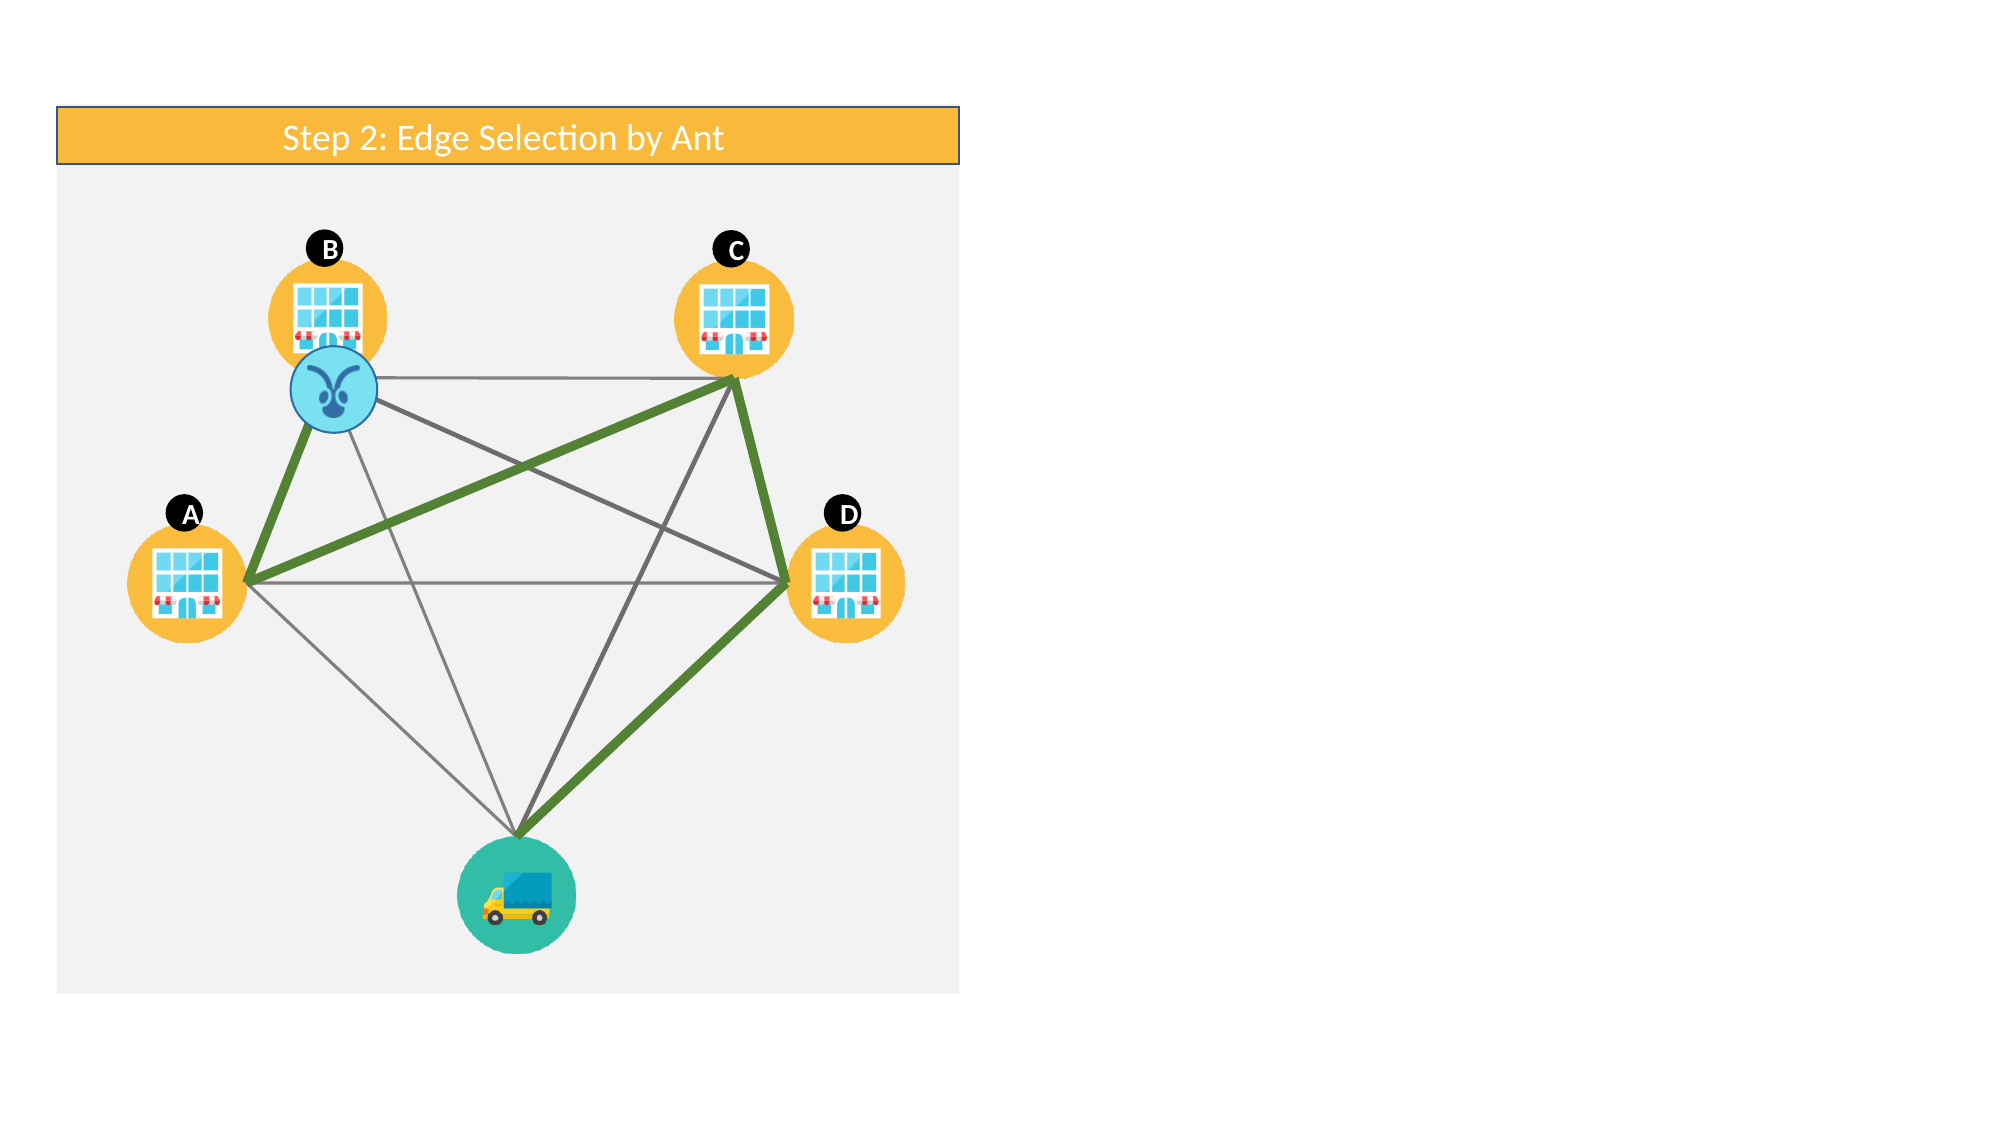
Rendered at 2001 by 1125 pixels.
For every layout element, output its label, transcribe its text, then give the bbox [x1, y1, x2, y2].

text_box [786, 495, 905, 643]
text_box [290, 346, 378, 433]
text_box Step 2: Edge Selection by Ant [56, 106, 960, 165]
picture [457, 837, 576, 954]
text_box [516, 583, 786, 837]
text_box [127, 495, 246, 643]
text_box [327, 584, 516, 837]
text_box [246, 377, 328, 584]
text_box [328, 378, 734, 583]
text_box [56, 165, 960, 995]
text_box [674, 231, 794, 379]
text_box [267, 230, 387, 377]
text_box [734, 378, 786, 583]
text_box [246, 584, 327, 837]
